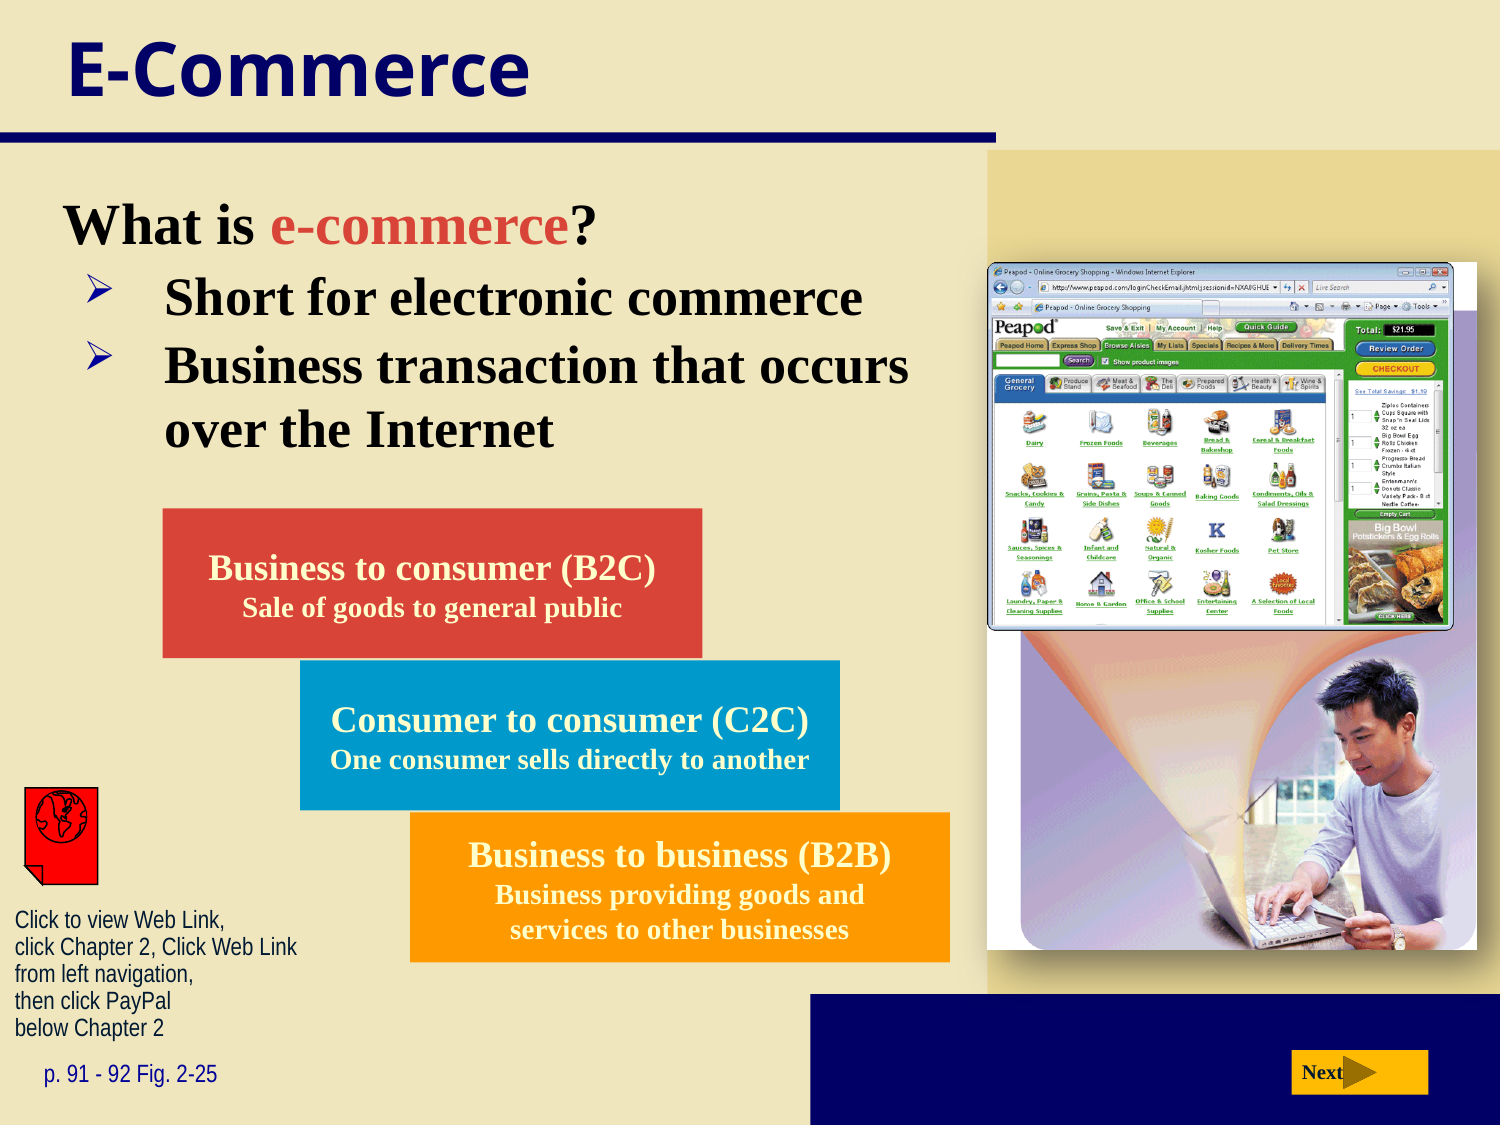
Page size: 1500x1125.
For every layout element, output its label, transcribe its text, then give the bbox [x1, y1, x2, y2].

text_box Short for electronic commerce Business transaction that occurs over the Internet [49, 253, 996, 463]
text_box p. 91 - 92 Fig. 2-25 [29, 1050, 284, 1095]
picture [987, 262, 1477, 951]
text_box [1286, 1049, 1429, 1095]
text_box Business to business (B2B) Business providing goods and services to other businesses [410, 812, 950, 963]
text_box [0, 787, 326, 1001]
list What is e-commerce? [47, 178, 1457, 288]
text_box Consumer to consumer (C2C) One consumer sells directly to another [300, 660, 840, 811]
text_box Business to consumer (B2C) Sale of goods to general public [162, 508, 703, 659]
title E-Commerce [49, 0, 1459, 133]
